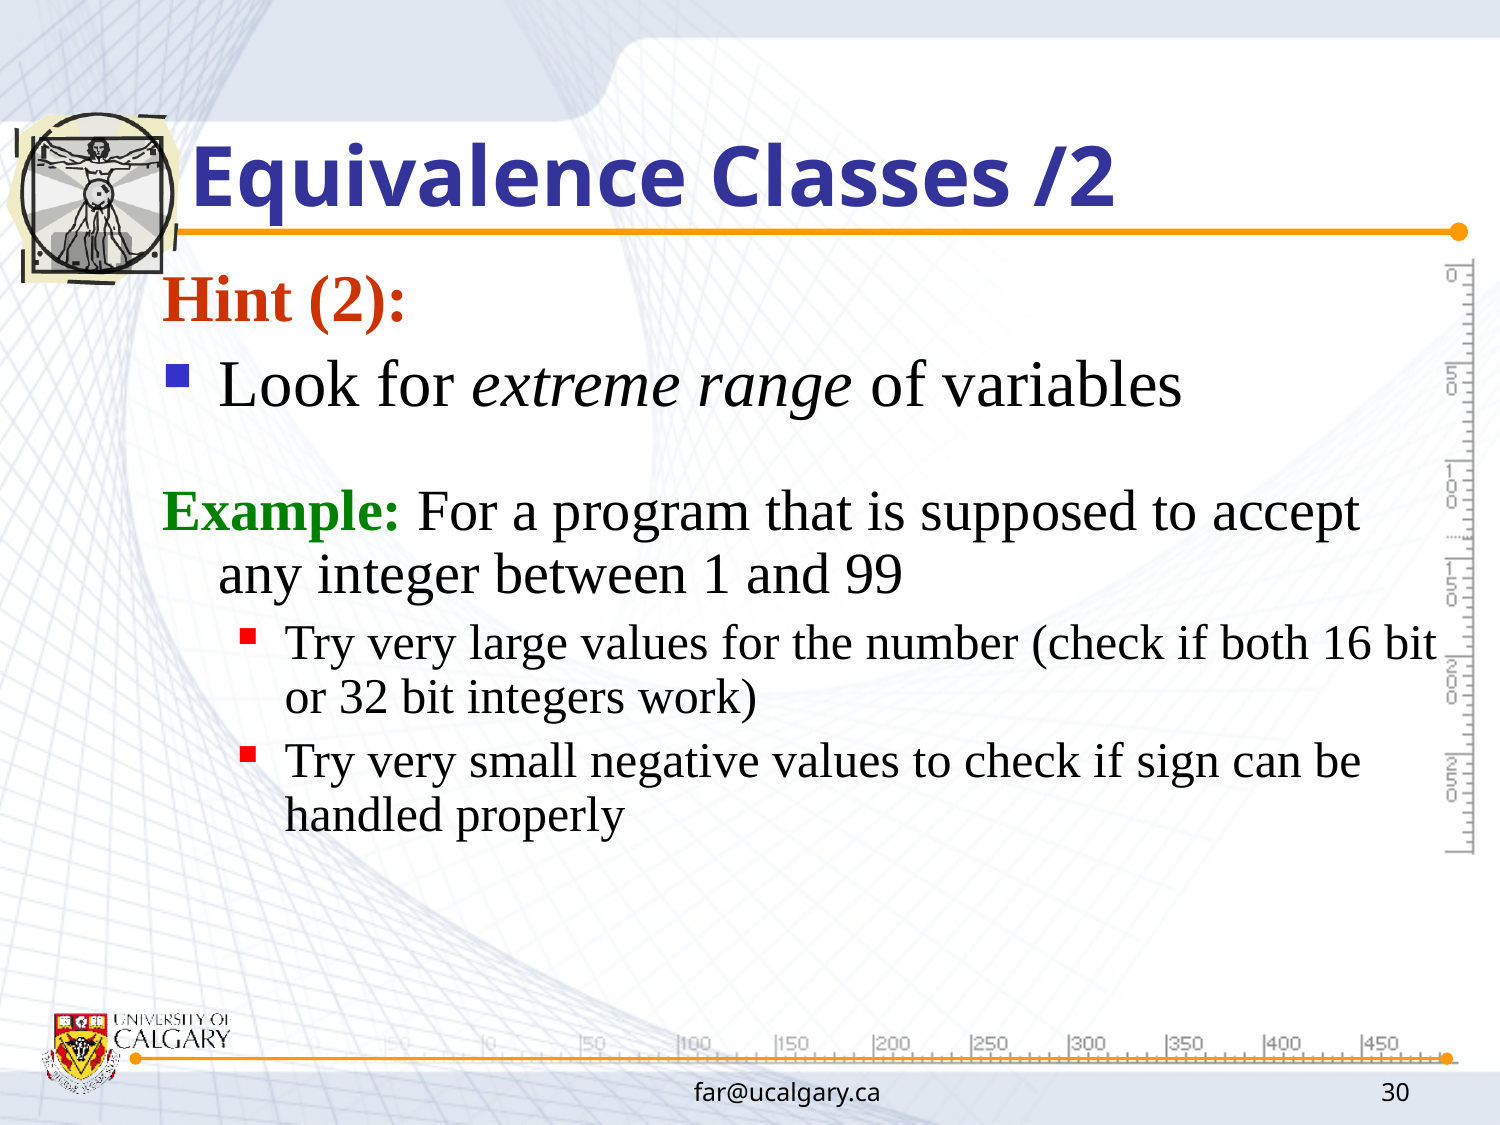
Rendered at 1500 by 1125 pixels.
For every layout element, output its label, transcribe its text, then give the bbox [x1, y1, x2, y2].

list Hint (2): Look for extreme range of variables Example: For a program that is supposed to accept any integer between 1 and 99 Try very large values for the number (check if both 16 bit or 32 bit integers work) Try very small negative values to check if sign can be handled properly [147, 255, 1461, 1000]
footer far@ucalgary.ca [549, 1051, 1026, 1118]
title Equivalence Classes /2 [174, 42, 1468, 231]
slide_number 30 [1112, 1051, 1426, 1118]
picture [0, 0, 1500, 1125]
